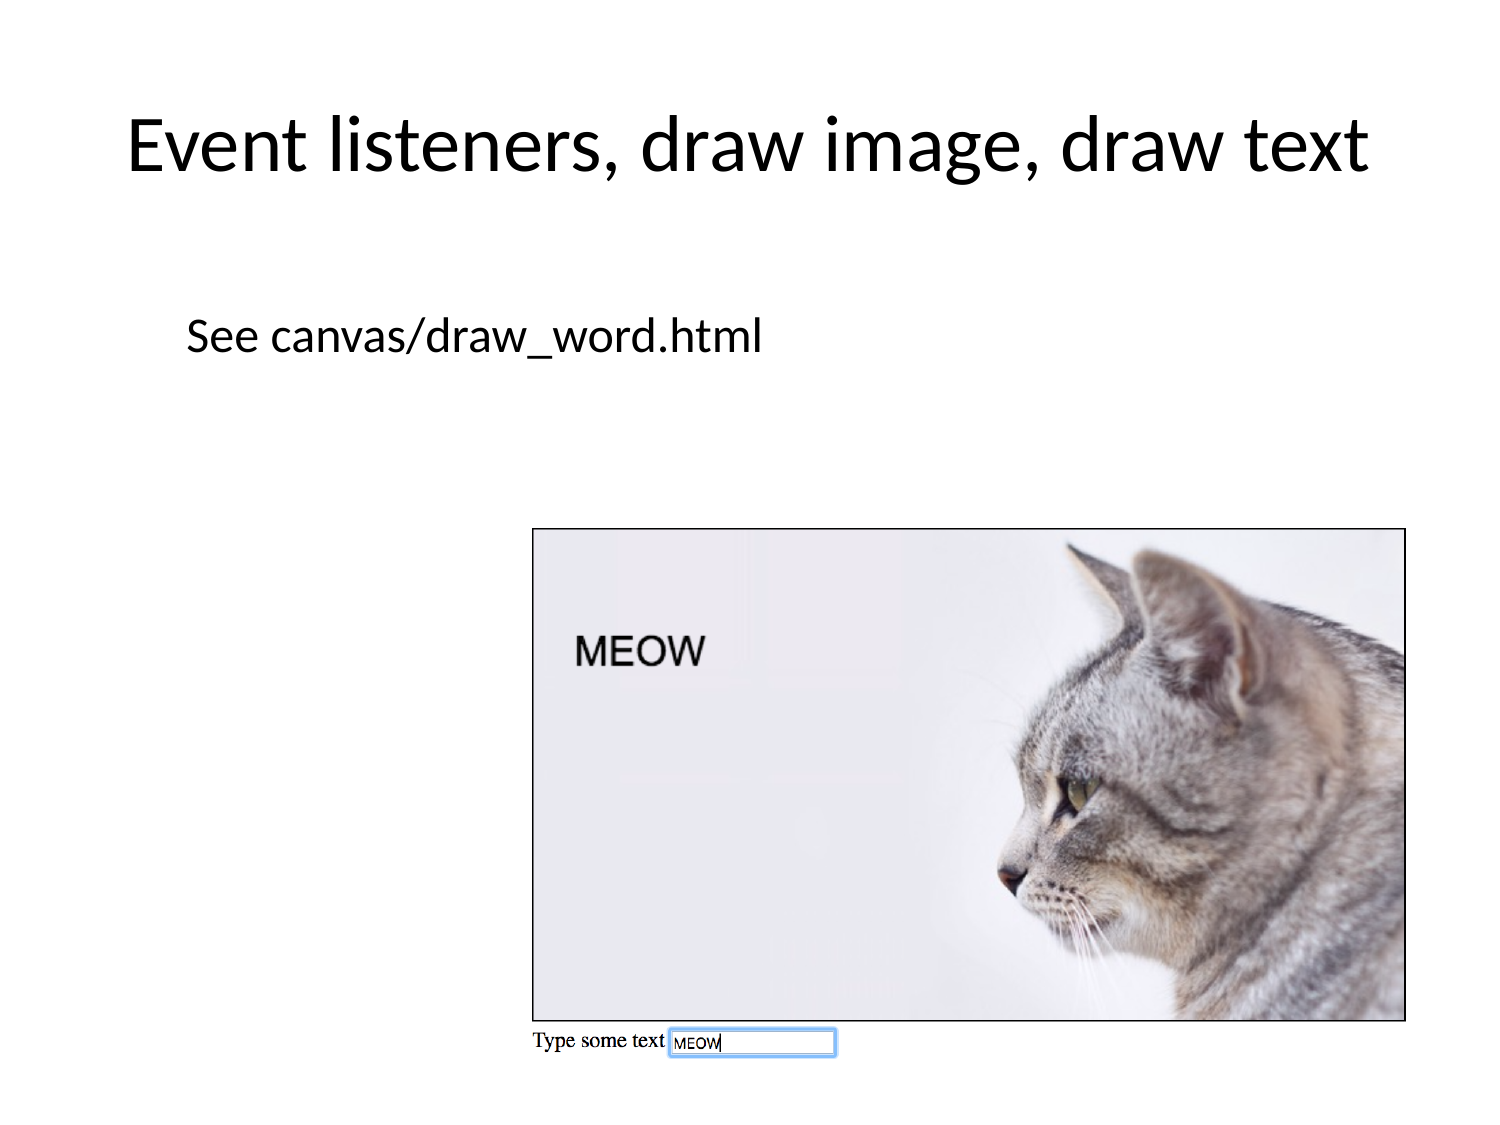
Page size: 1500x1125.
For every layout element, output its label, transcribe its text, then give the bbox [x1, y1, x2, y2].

text_box See canvas/draw_word.html [171, 294, 779, 370]
picture [524, 520, 1426, 1071]
title Event listeners, draw image, draw text [75, 45, 1425, 233]
